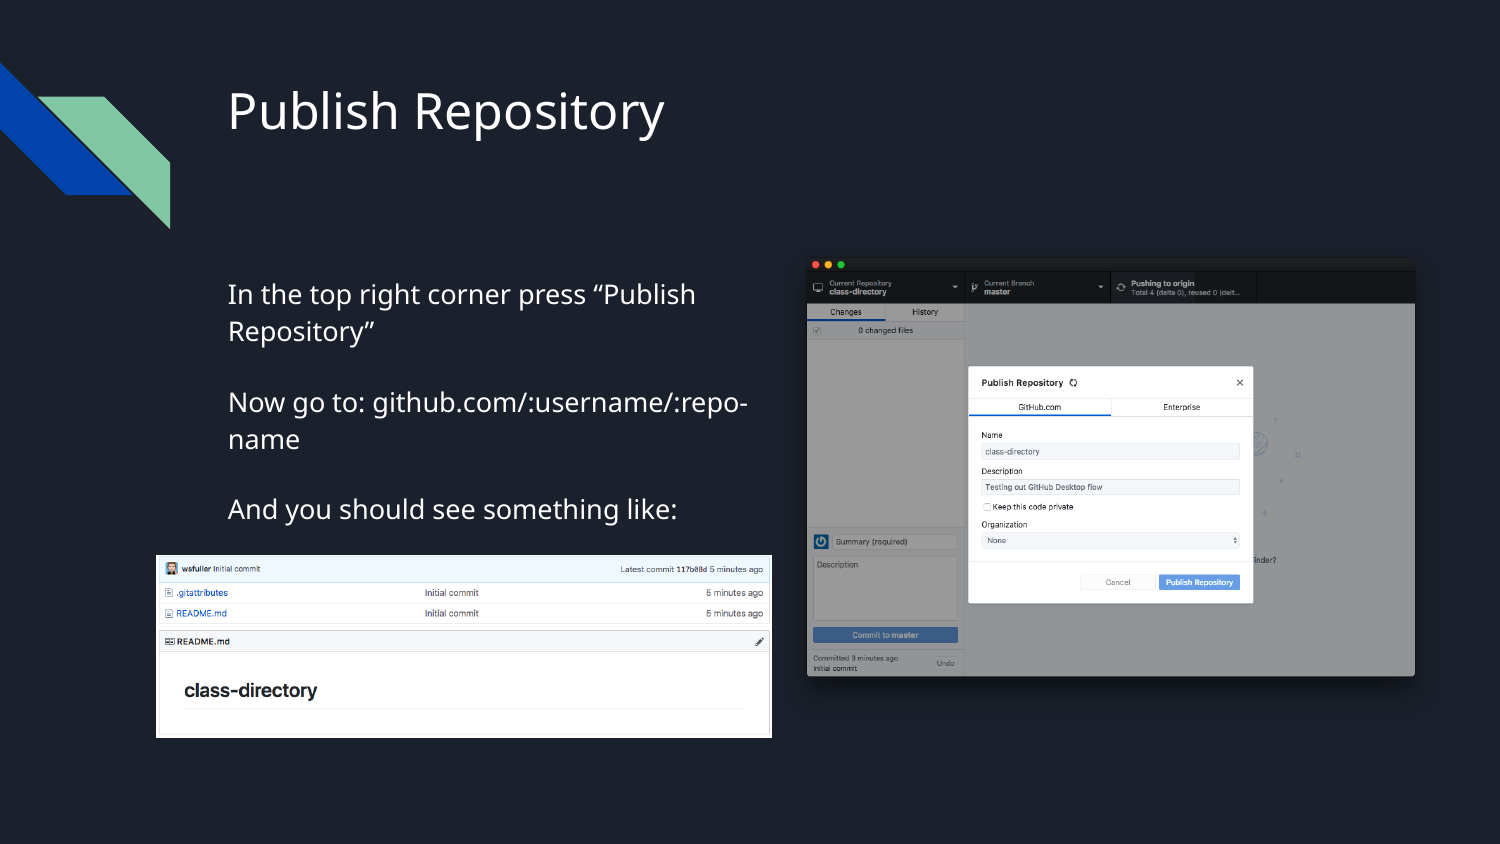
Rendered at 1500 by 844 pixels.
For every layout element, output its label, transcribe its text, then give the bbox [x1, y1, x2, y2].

picture [156, 237, 1451, 739]
title Publish Repository [212, 64, 1368, 215]
list In the top right corner press “Publish Repository” Now go to: github.com/:username/:repo-name And you should see something like: [212, 257, 765, 532]
